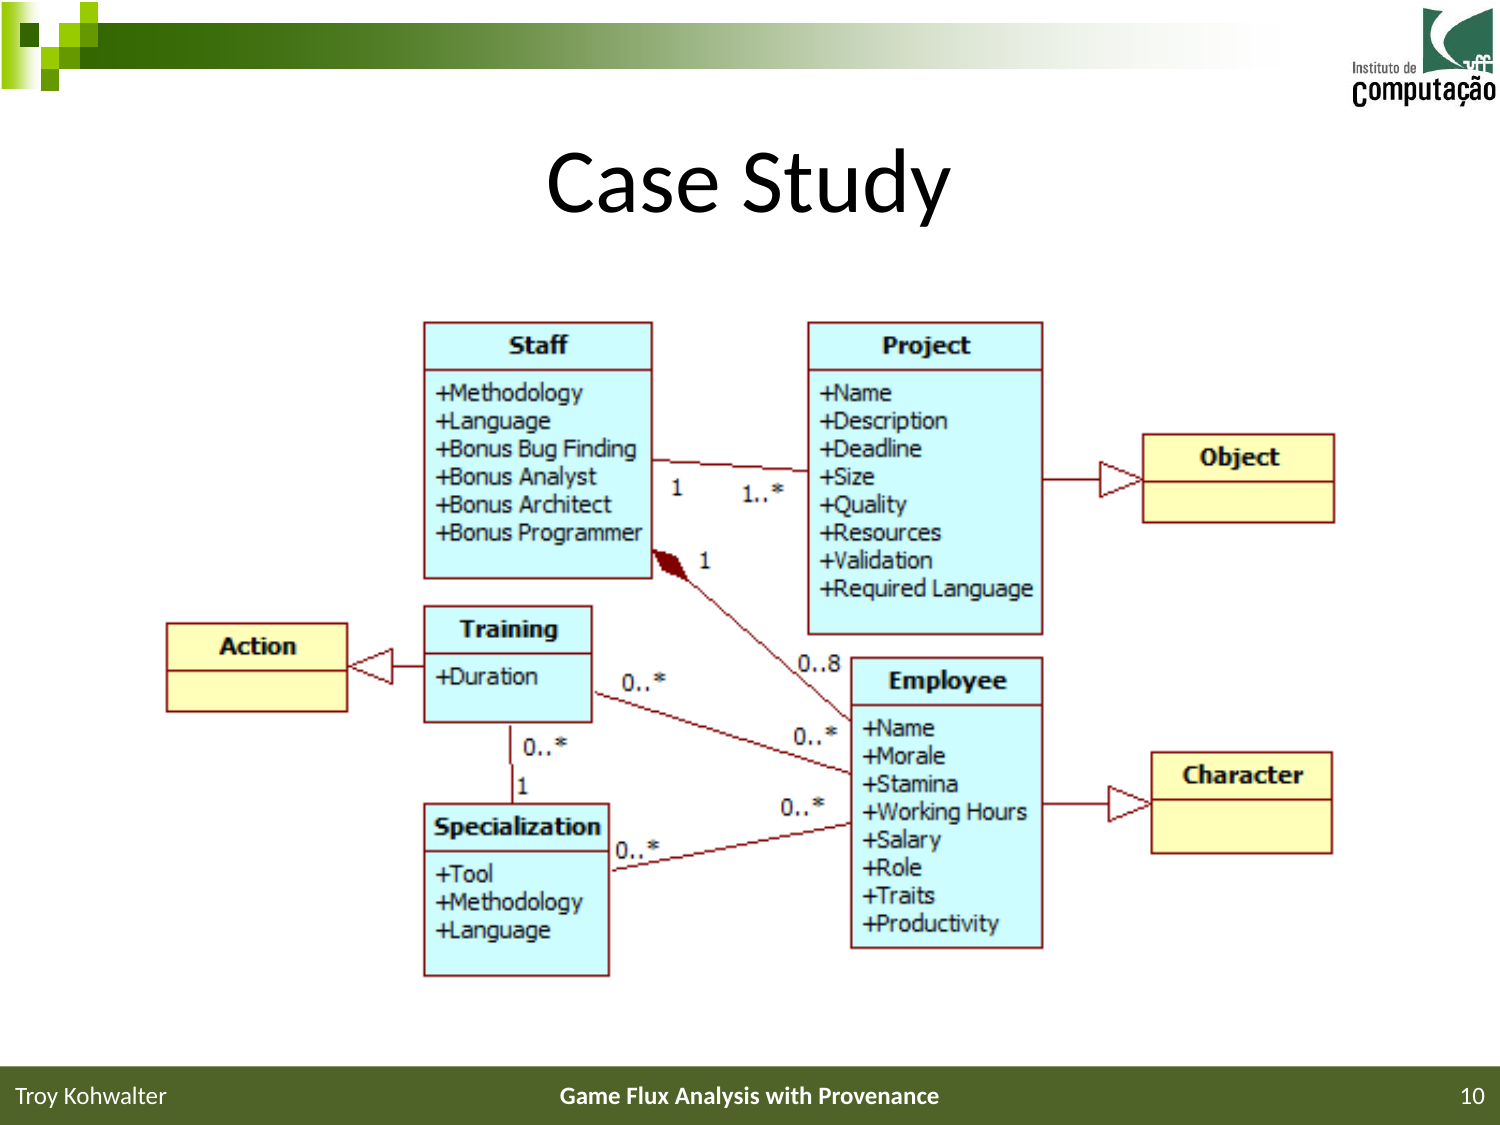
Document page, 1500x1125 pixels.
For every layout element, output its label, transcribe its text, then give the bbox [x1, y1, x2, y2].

picture [159, 320, 1340, 986]
slide_number Troy Kohwalter [0, 1065, 350, 1125]
slide_number 10 [1149, 1065, 1500, 1125]
footer Game Flux Analysis with Provenance [512, 1065, 988, 1125]
title Case Study [75, 82, 1425, 270]
